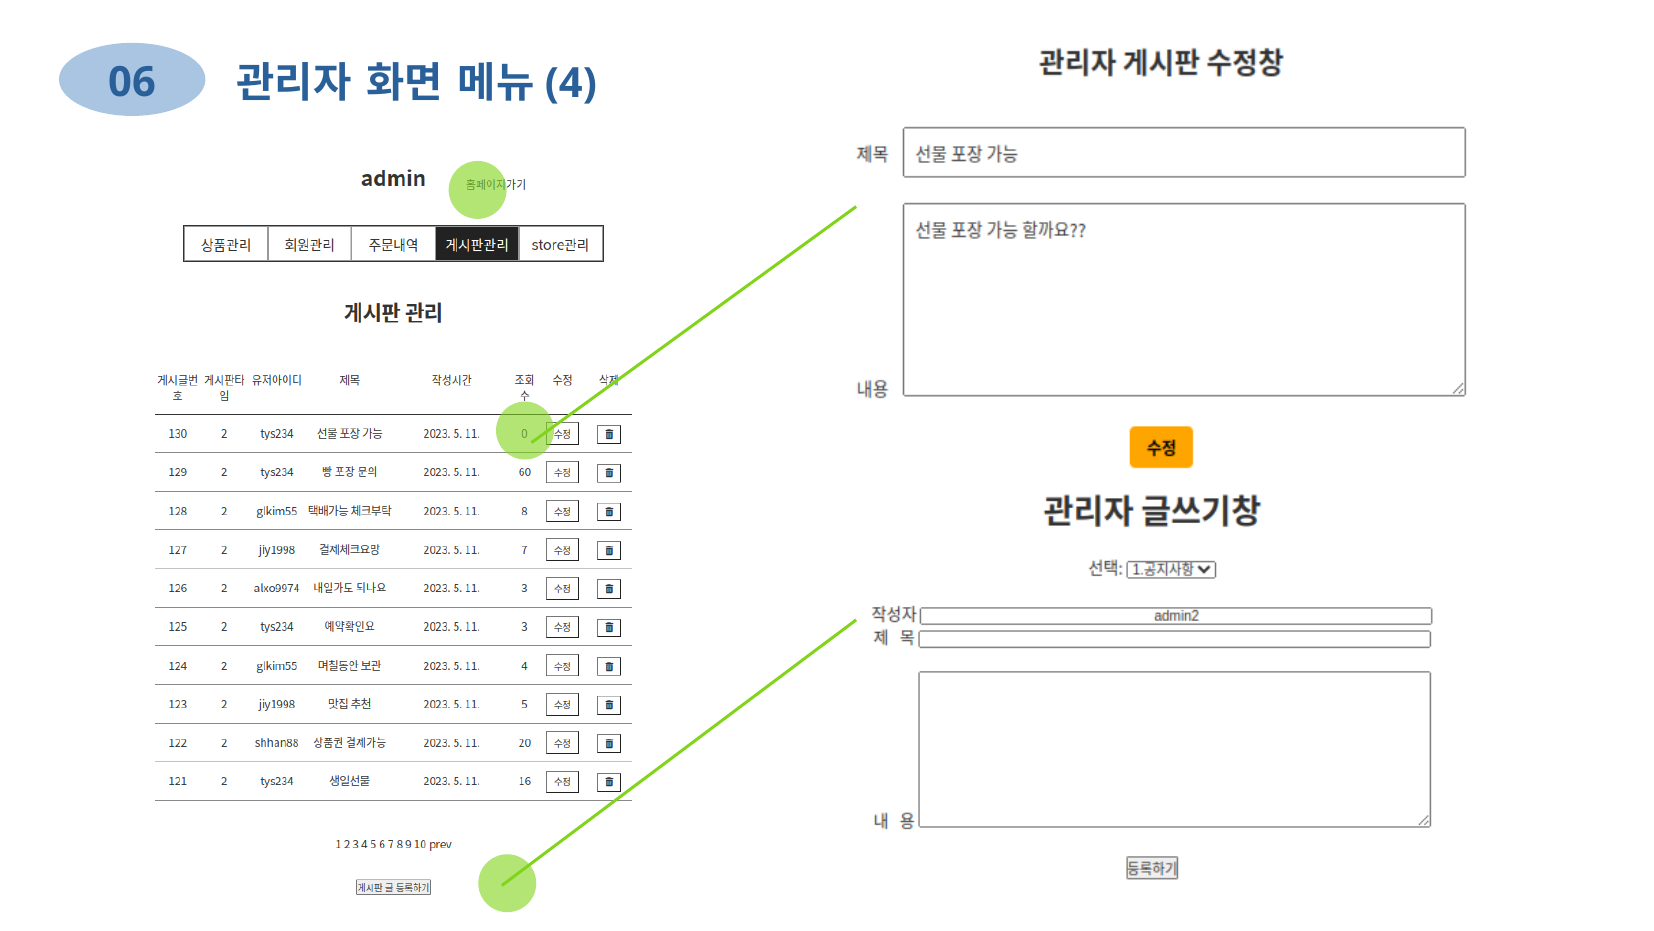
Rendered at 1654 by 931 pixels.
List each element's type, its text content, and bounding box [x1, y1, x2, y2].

text_box 관리자 화면 메뉴(4) [221, 48, 749, 113]
text_box 06 [58, 42, 206, 116]
picture [823, 23, 1505, 885]
picture [147, 160, 660, 901]
